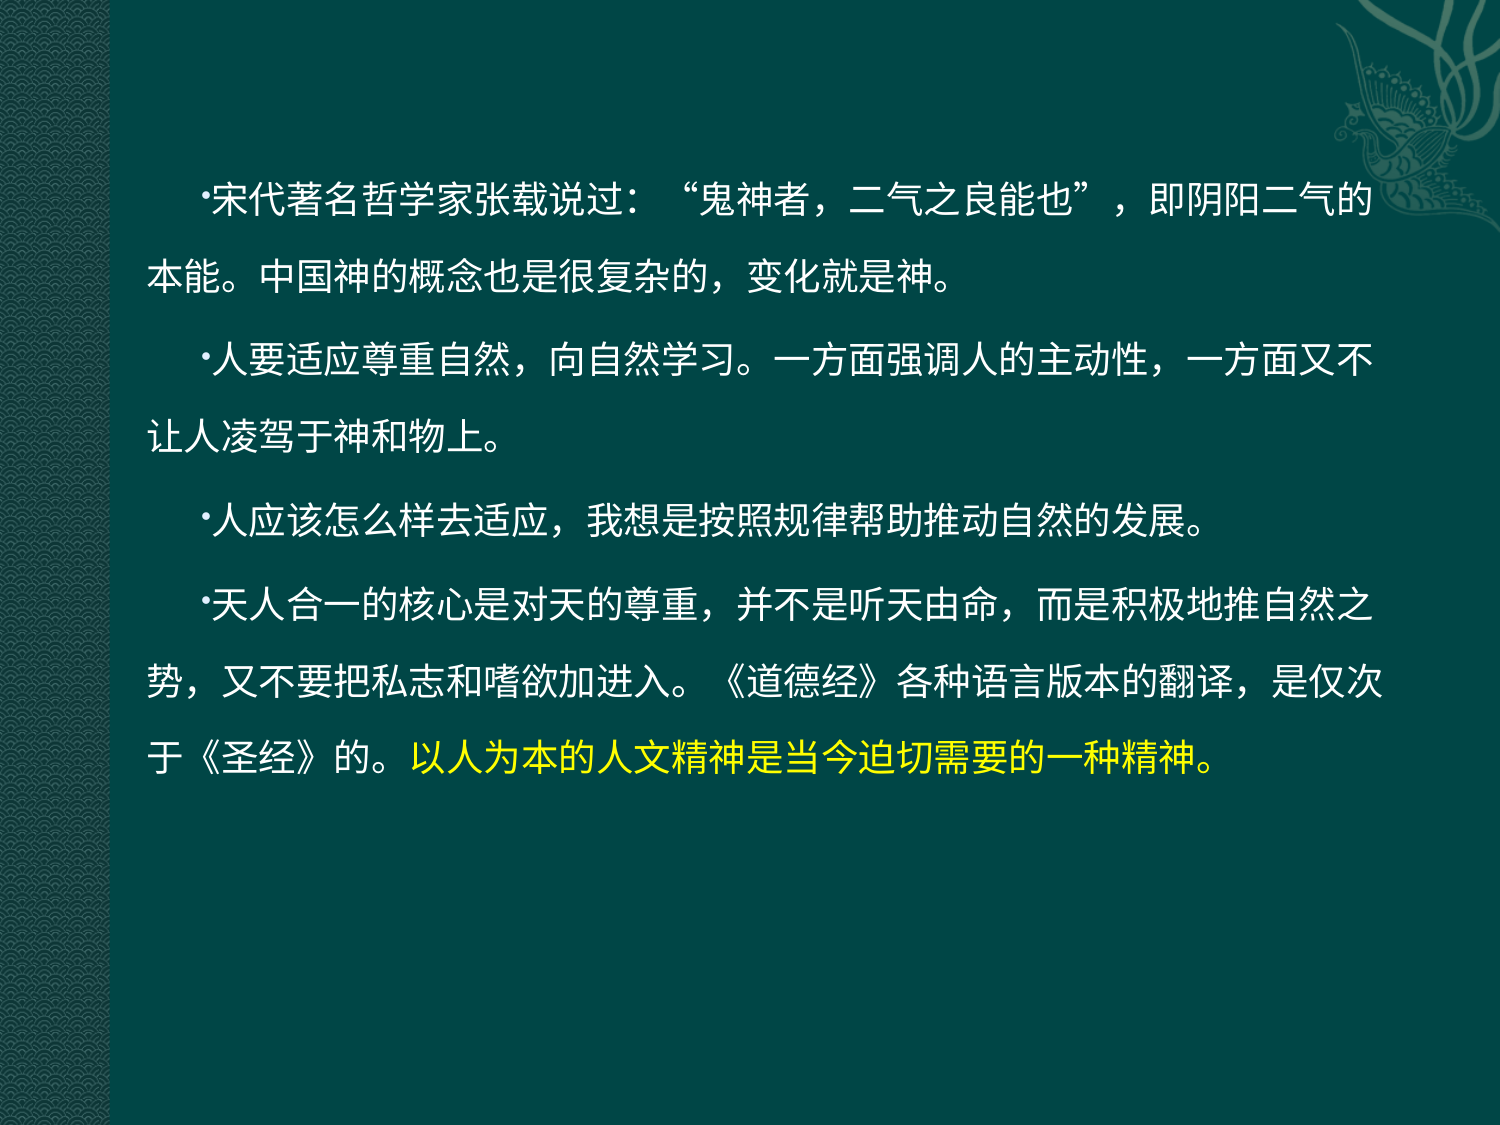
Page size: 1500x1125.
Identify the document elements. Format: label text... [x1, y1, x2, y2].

list 宋代著名哲学家张载说过：“鬼神者，二气之良能也”，即阴阳二气的本能。中国神的概念也是很复杂的，变化就是神。 人要适应尊重自然，向自然学习。一方面强调人的主动性，一方面又不让人凌驾于神和物上。 人应该怎么样去适应，我想是按照规律帮助推动自然的发展。 天人合一的核心是对天的尊重，并不是听天由命，而是积极地推自然之势，又不要把私志和嗜欲加进入。《道德经》各种语言版本的翻译，是仅次于《圣经》的。以人为本的人文精神是当今迫切需要的一种精神。 [75, 137, 1425, 1005]
picture [0, 0, 110, 1125]
